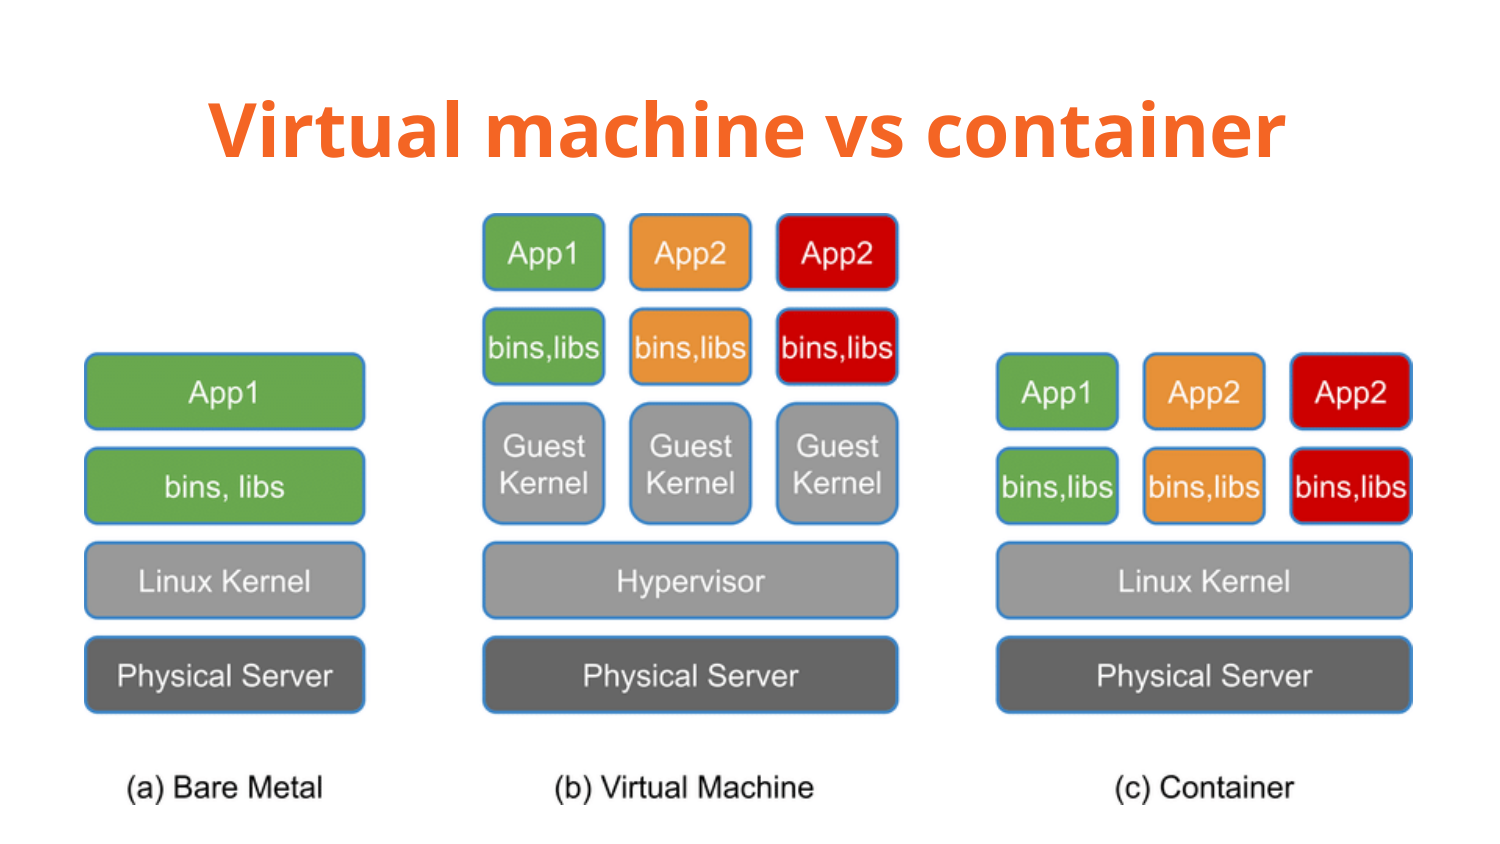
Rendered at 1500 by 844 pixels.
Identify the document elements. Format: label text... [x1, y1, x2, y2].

title Virtual machine vs container [49, 67, 1448, 173]
picture [84, 213, 1413, 805]
